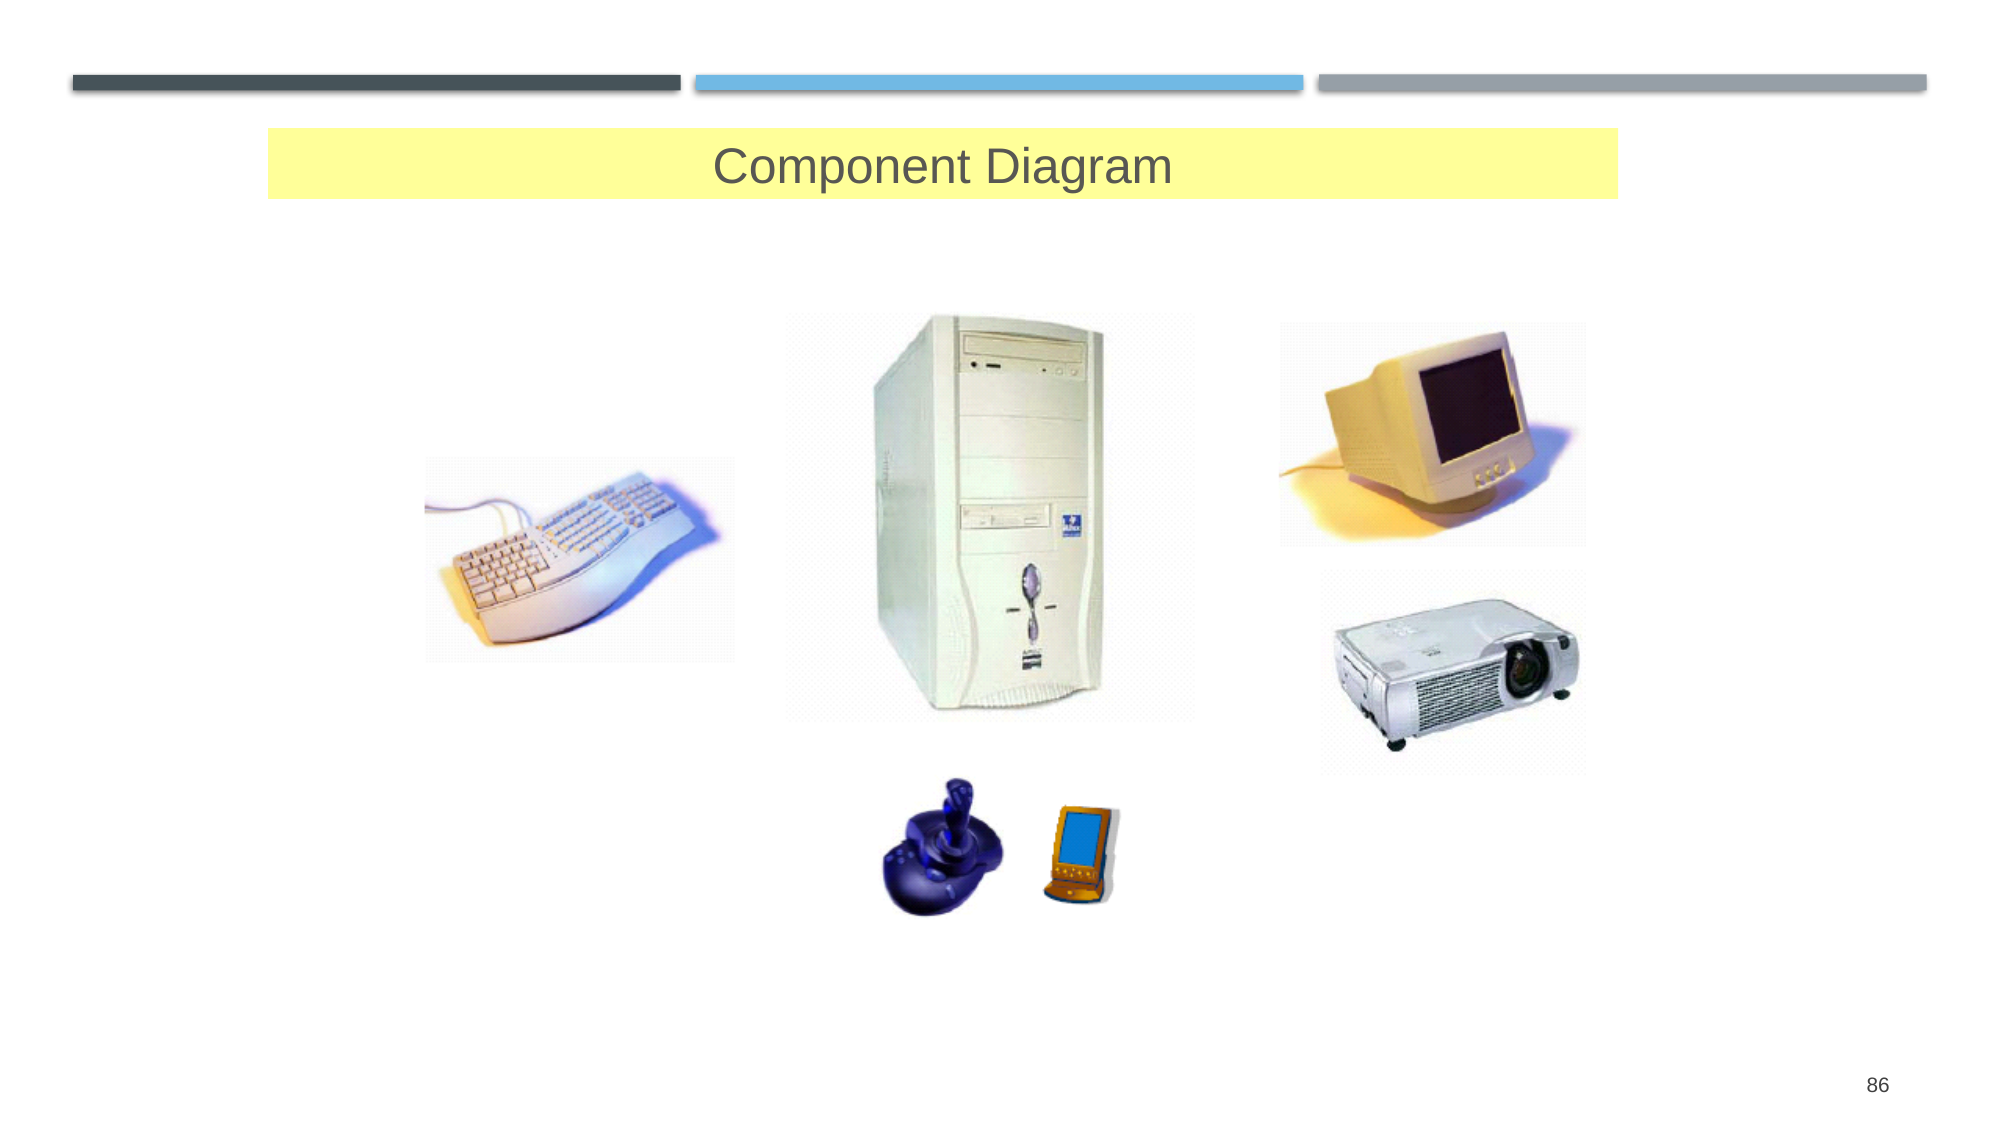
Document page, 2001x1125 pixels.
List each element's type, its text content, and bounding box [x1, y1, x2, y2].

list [414, 304, 1586, 925]
text_box Component Diagram [268, 128, 1619, 199]
slide_number 86 [1732, 1053, 1905, 1114]
